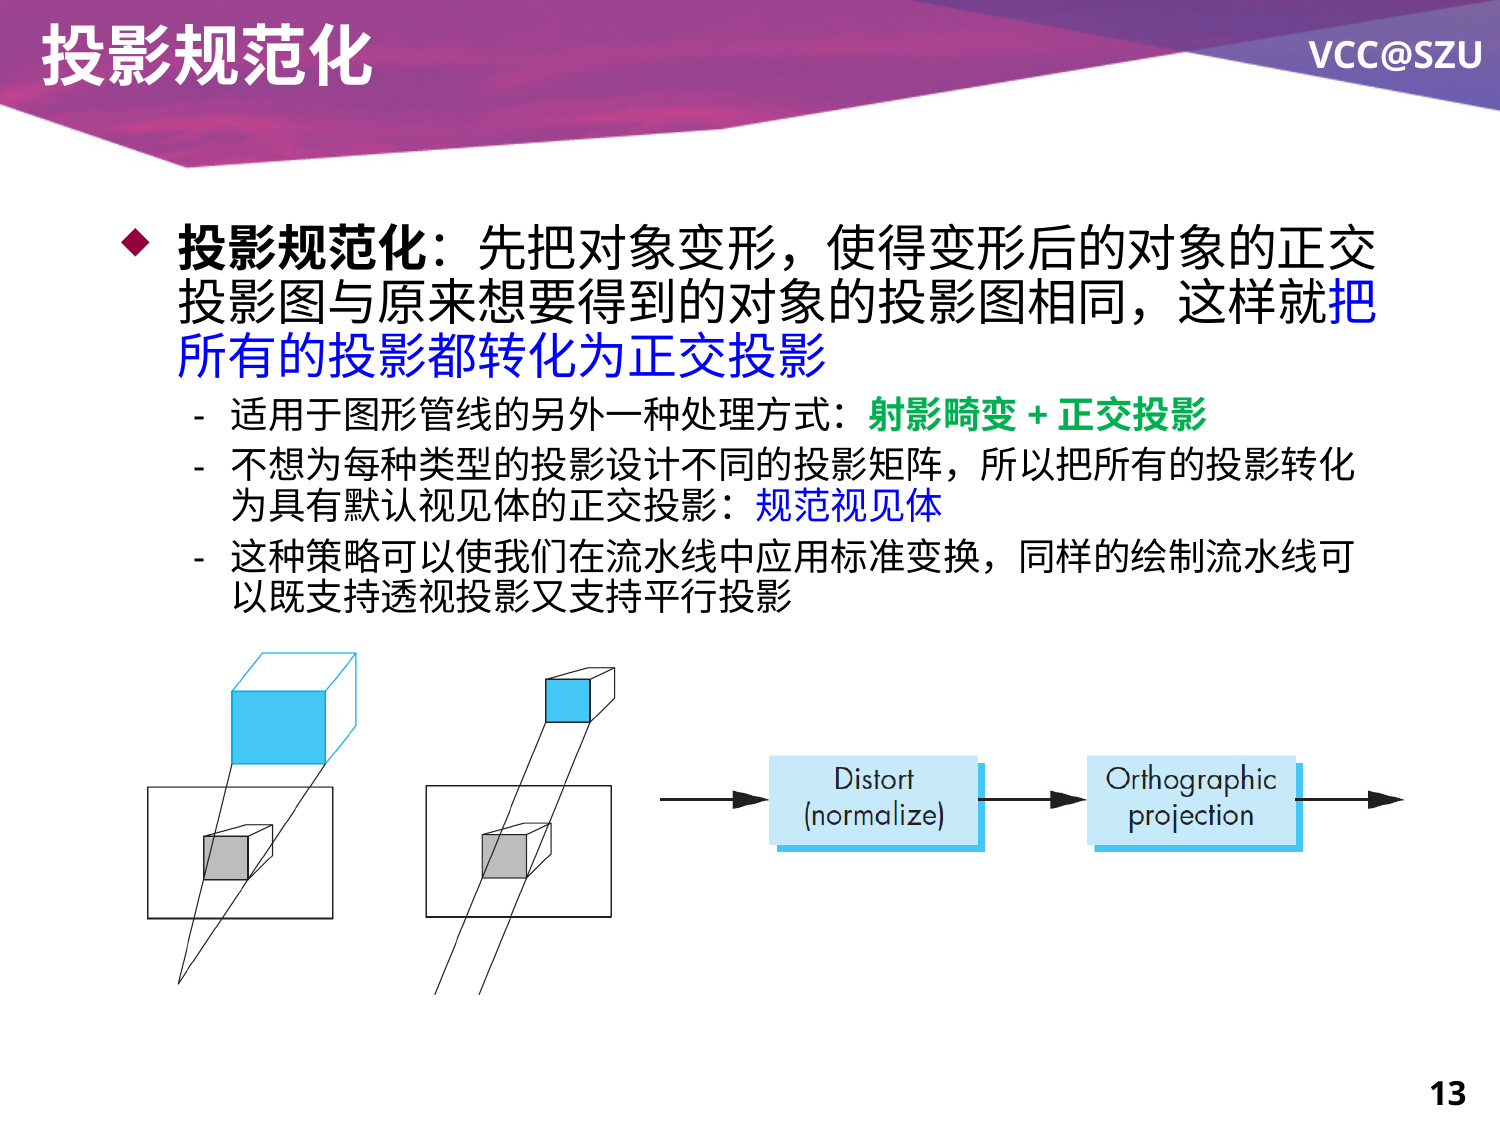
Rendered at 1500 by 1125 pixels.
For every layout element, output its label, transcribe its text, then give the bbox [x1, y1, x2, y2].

picture [0, 0, 1500, 1125]
slide_number 13 [1384, 1065, 1500, 1125]
title 投影规范化 [25, 15, 1320, 104]
